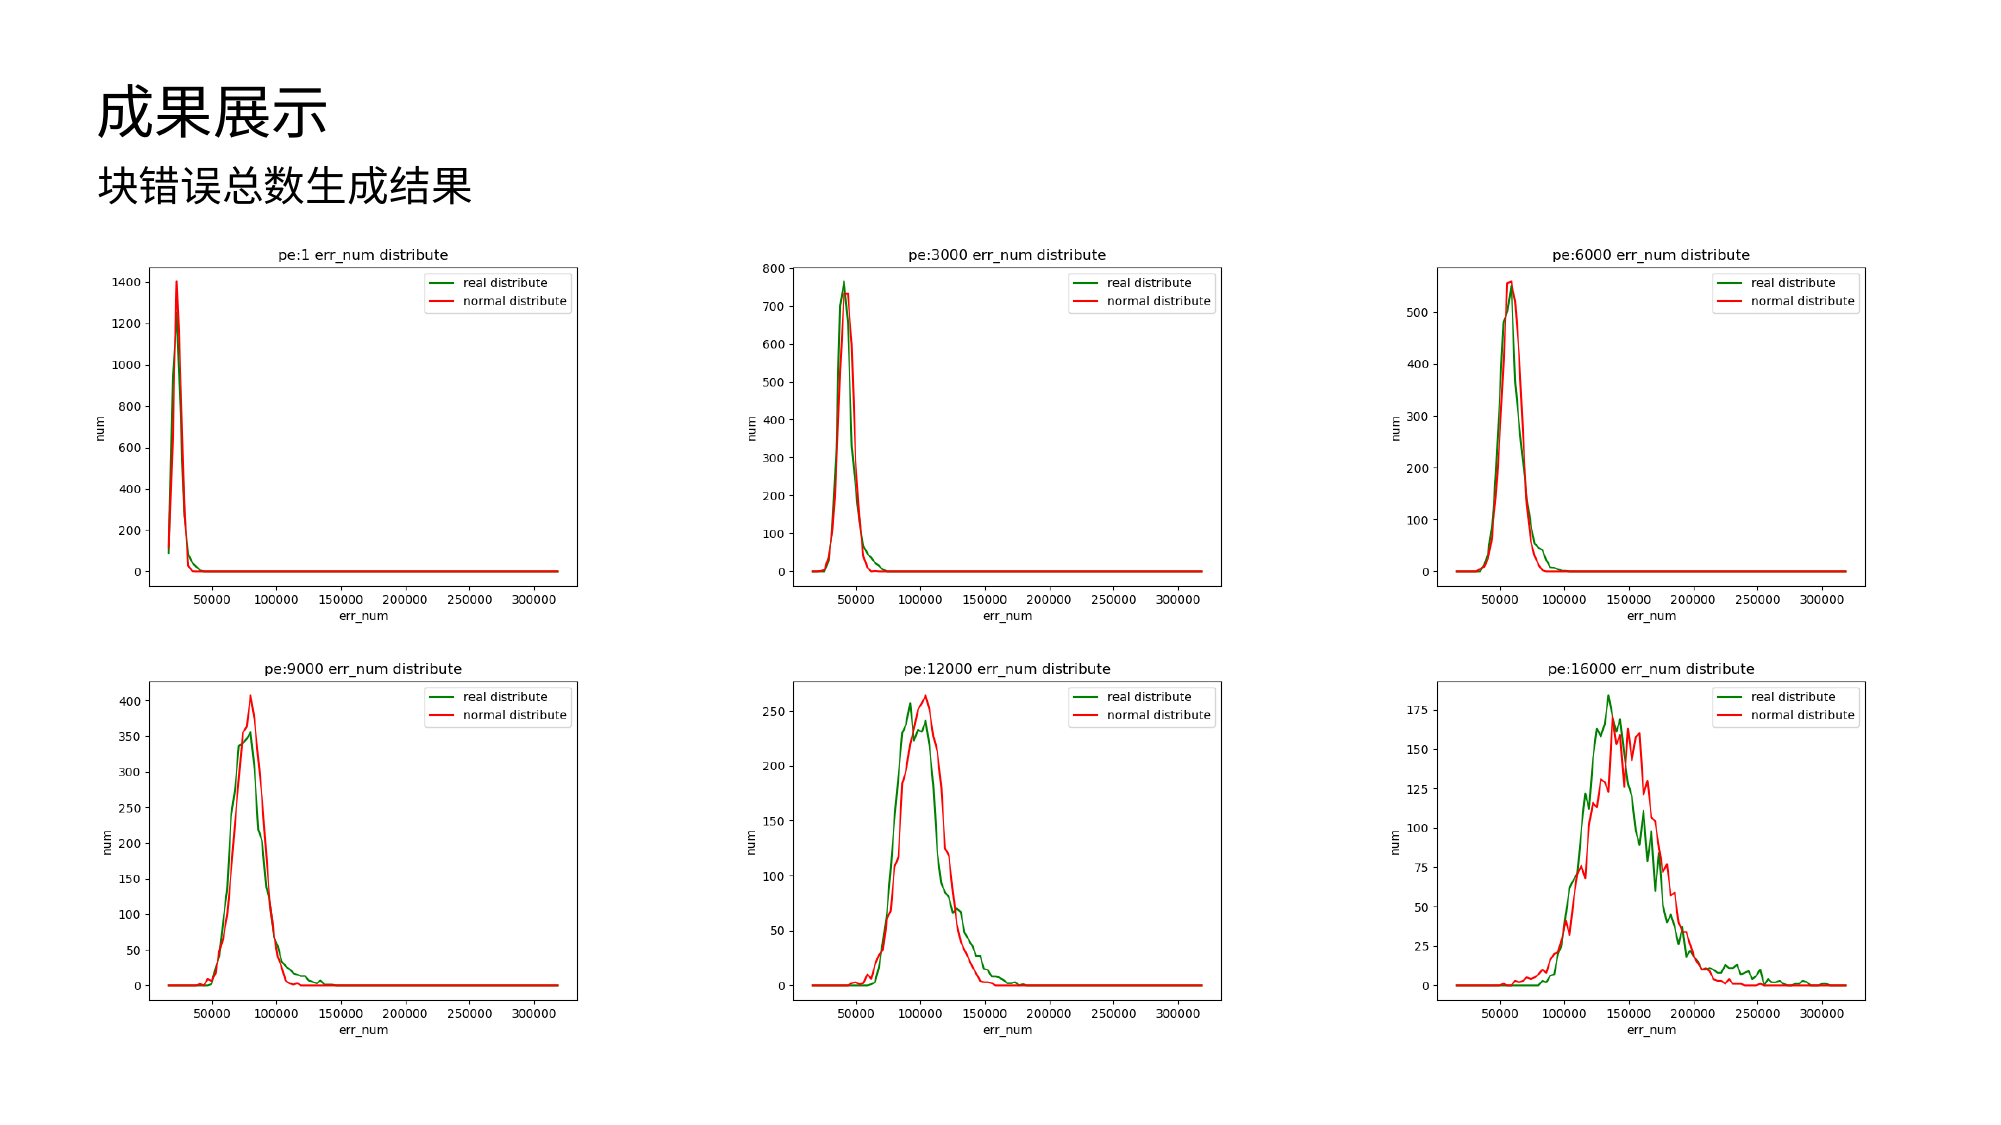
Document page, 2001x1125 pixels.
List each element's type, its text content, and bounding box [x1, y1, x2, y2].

text_box 块错误总数生成结果 [82, 152, 488, 217]
picture [724, 217, 1276, 1045]
picture [1368, 217, 1920, 1045]
text_box 成果展示 [82, 67, 345, 152]
picture [80, 217, 632, 1045]
